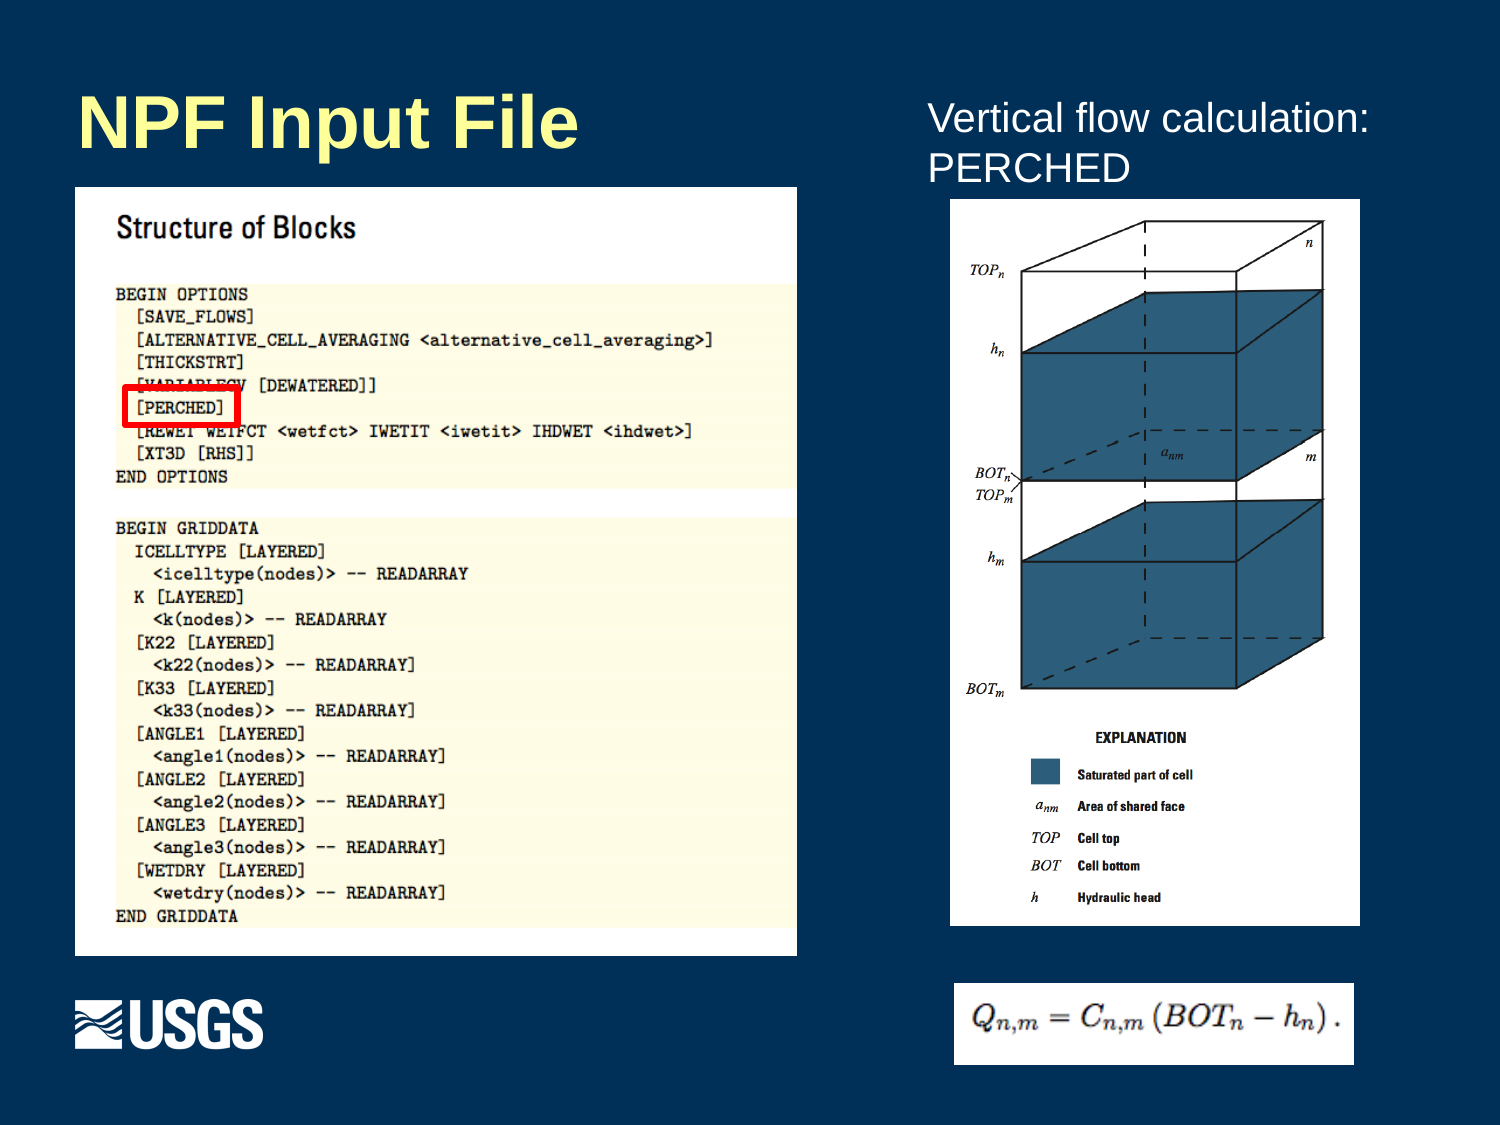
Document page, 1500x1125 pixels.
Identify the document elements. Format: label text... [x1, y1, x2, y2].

title NPF Input File [62, 24, 1425, 213]
text_box Vertical flow calculation: PERCHED [912, 83, 1438, 199]
picture [954, 983, 1355, 1065]
picture [74, 187, 797, 957]
picture [949, 199, 1360, 926]
